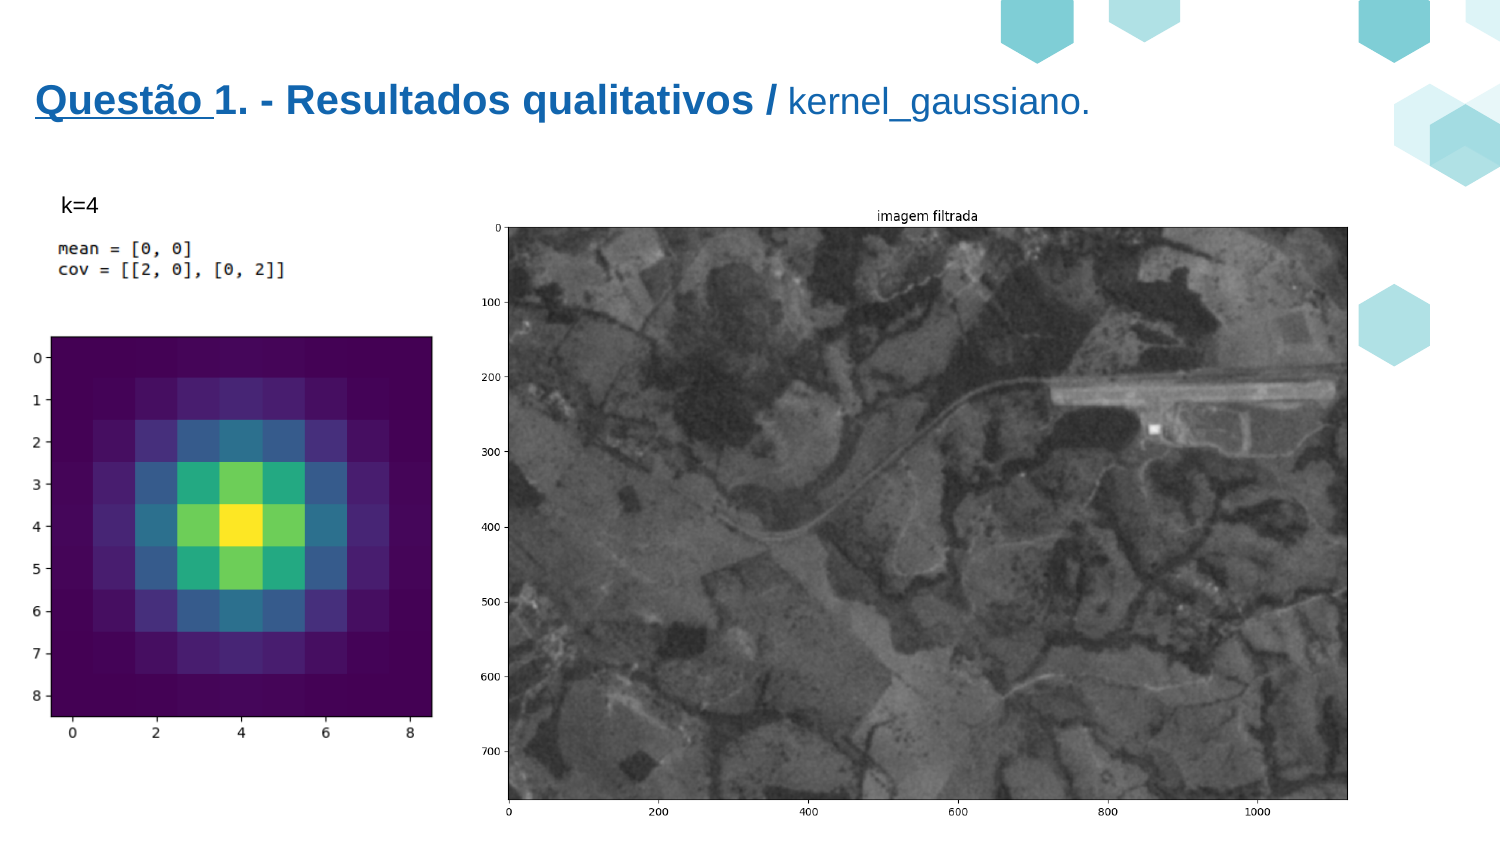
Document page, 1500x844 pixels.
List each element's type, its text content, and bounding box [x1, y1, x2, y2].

picture [477, 202, 1358, 820]
picture [33, 223, 303, 297]
text_box Questão 1. - Resultados qualitativos / kernel_gaussiano. [24, 60, 1259, 178]
picture [24, 321, 453, 745]
text_box k=4 [46, 171, 290, 222]
